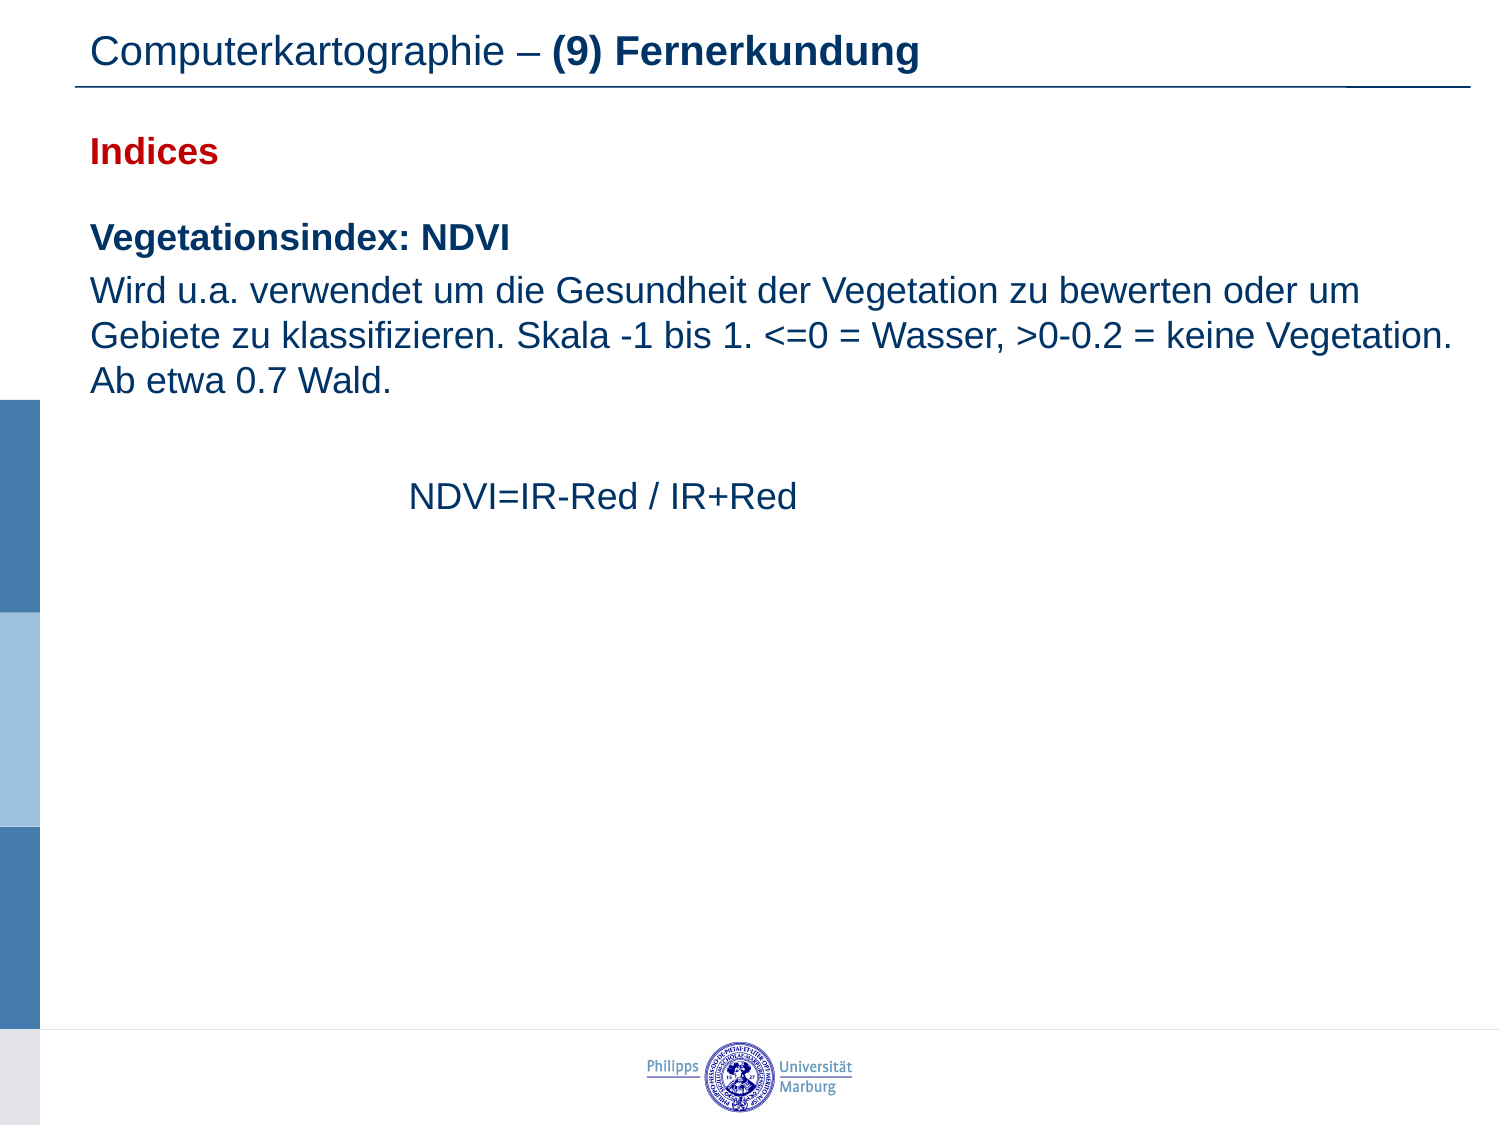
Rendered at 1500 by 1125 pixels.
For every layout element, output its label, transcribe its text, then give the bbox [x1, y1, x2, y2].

text_box Computerkartographie – (9) Fernerkundung [74, 7, 1425, 90]
text_box Wird u.a. verwendet um die Gesundheit der Vegetation zu bewerten oder um Gebiete zu klassifizieren. Skala -1 bis 1. <=0 = Wasser, >0-0.2 = keine Vegetation. Ab etwa 0.7 Wald. [74, 266, 1471, 409]
picture [646, 1041, 853, 1113]
text_box Vegetationsindex: NDVI [74, 205, 1471, 266]
text_box NDVI=IR-Red / IR+Red [393, 464, 1500, 524]
text_box Indices [74, 119, 1471, 180]
